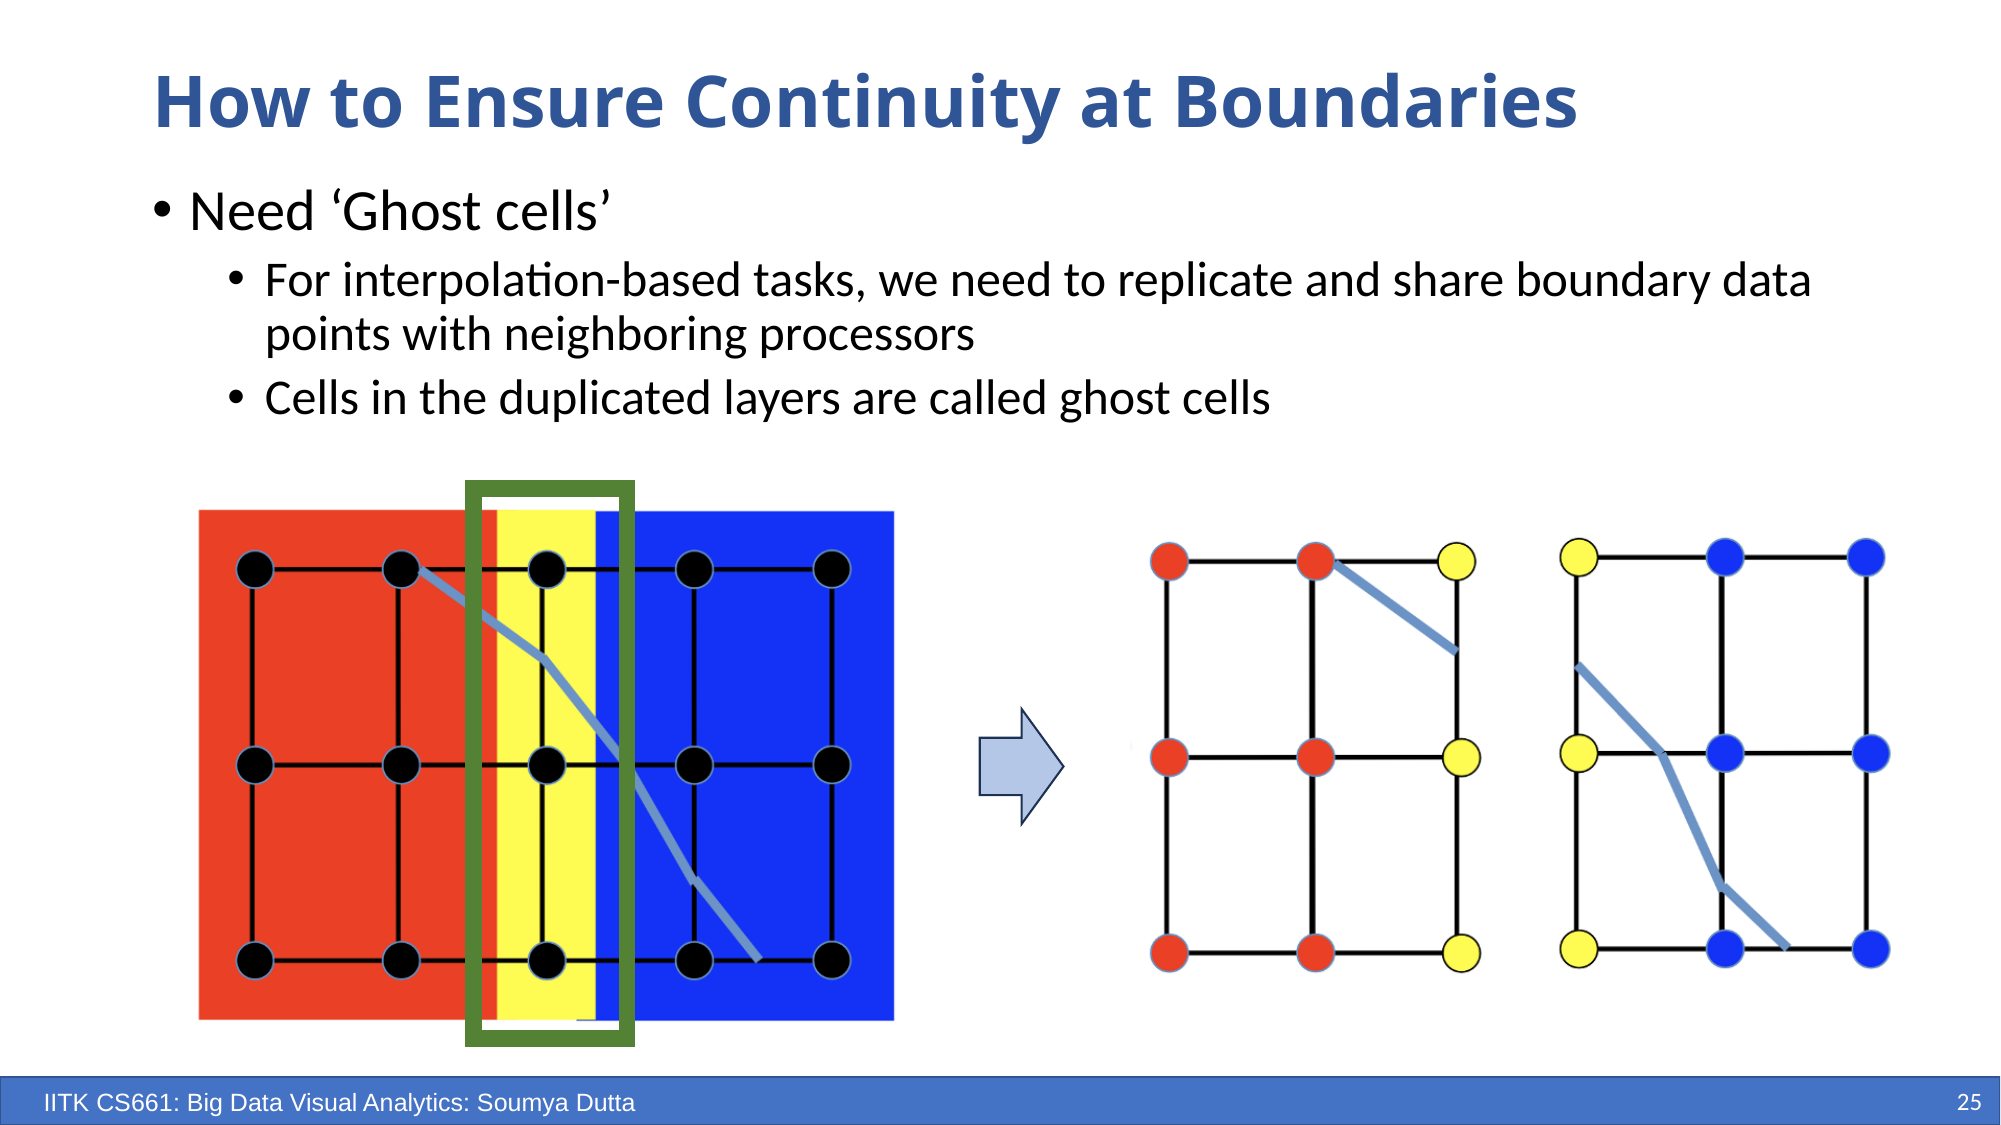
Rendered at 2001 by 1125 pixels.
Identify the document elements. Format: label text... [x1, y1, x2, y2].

picture [168, 491, 913, 1042]
text_box [978, 705, 1065, 828]
picture [1521, 518, 1947, 1009]
title How to Ensure Continuity at Boundaries [137, 35, 1863, 172]
list Need ‘Ghost cells’ For interpolation-based tasks, we need to replicate and share boundary data points with neighboring processors Cells in the duplicated layers are called ghost cells [137, 172, 1863, 492]
picture [1130, 522, 1512, 1015]
